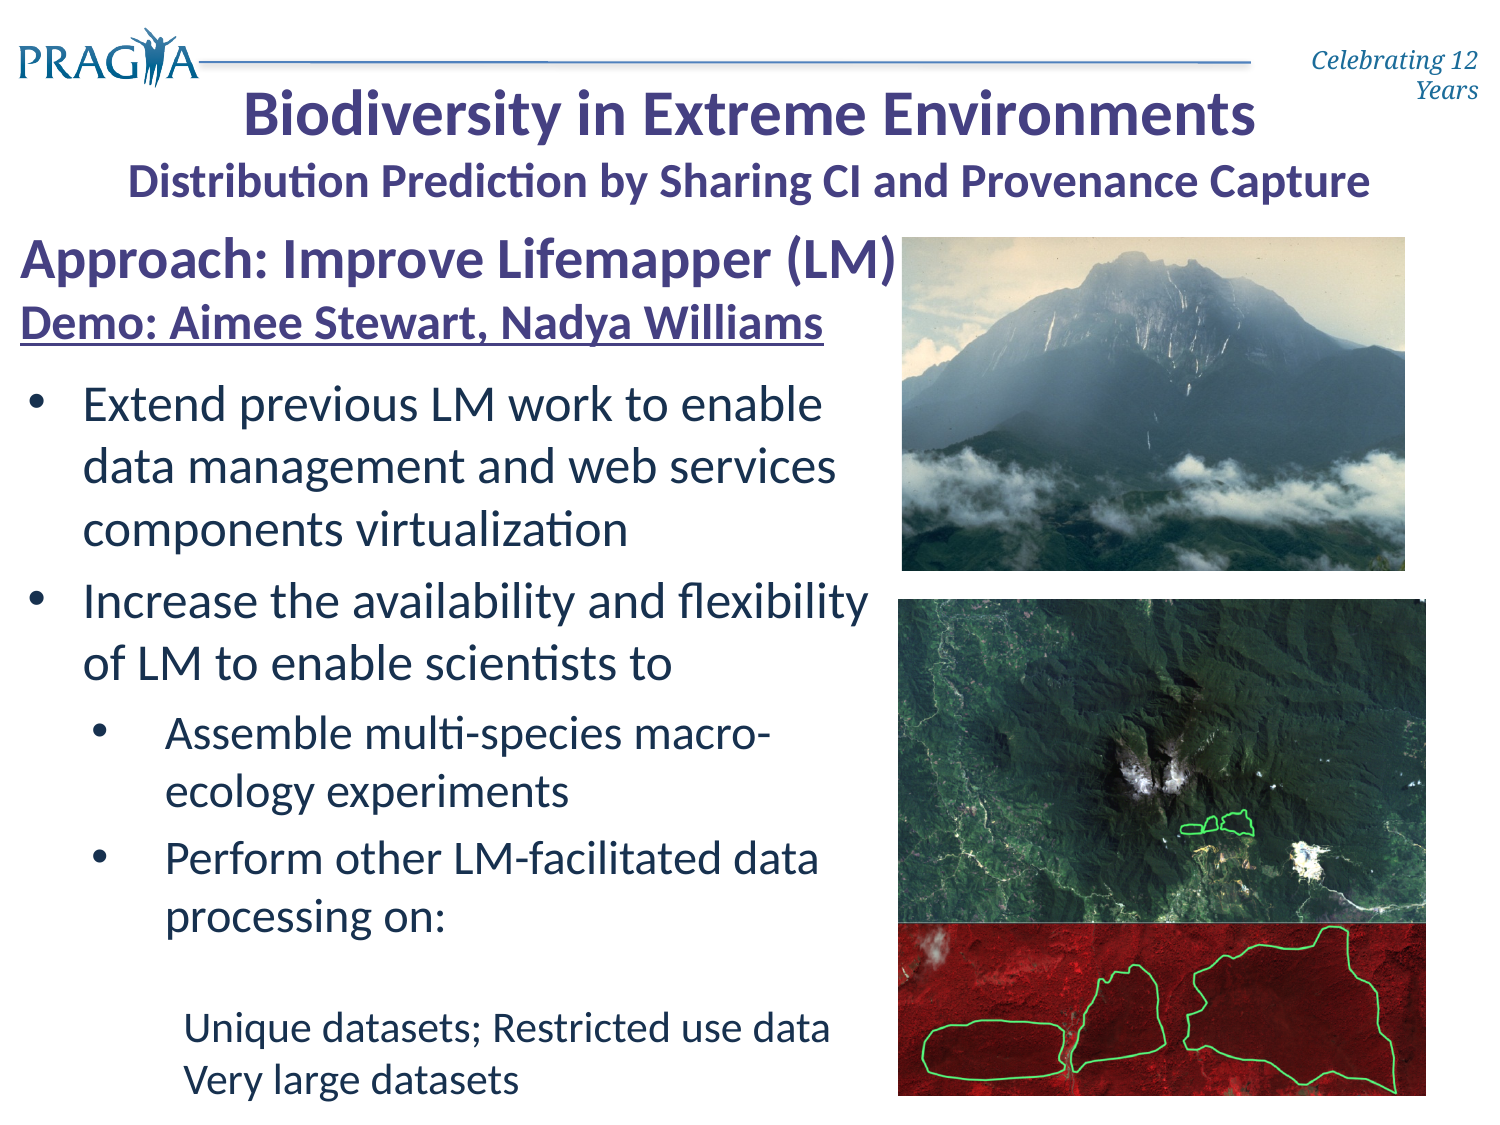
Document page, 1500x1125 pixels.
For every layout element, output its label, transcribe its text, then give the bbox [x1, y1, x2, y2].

picture [898, 599, 1426, 1096]
picture [18, 27, 200, 88]
list Extend previous LM work to enable data management and web services components virtualization Increase the availability and flexibility of LM to enable scientists to Assemble multi-species macro-ecology experiments Perform other LM-facilitated data processing on: [12, 362, 899, 1000]
title Biodiversity in Extreme Environments Distribution Prediction by Sharing CI and Provenance Capture [75, 45, 1425, 233]
text_box Approach: Improve Lifemapper (LM) Demo: Aimee Stewart, Nadya Williams [5, 212, 913, 358]
text_box Unique datasets; Restricted use data Very large datasets [168, 991, 847, 1111]
picture [901, 237, 1406, 571]
